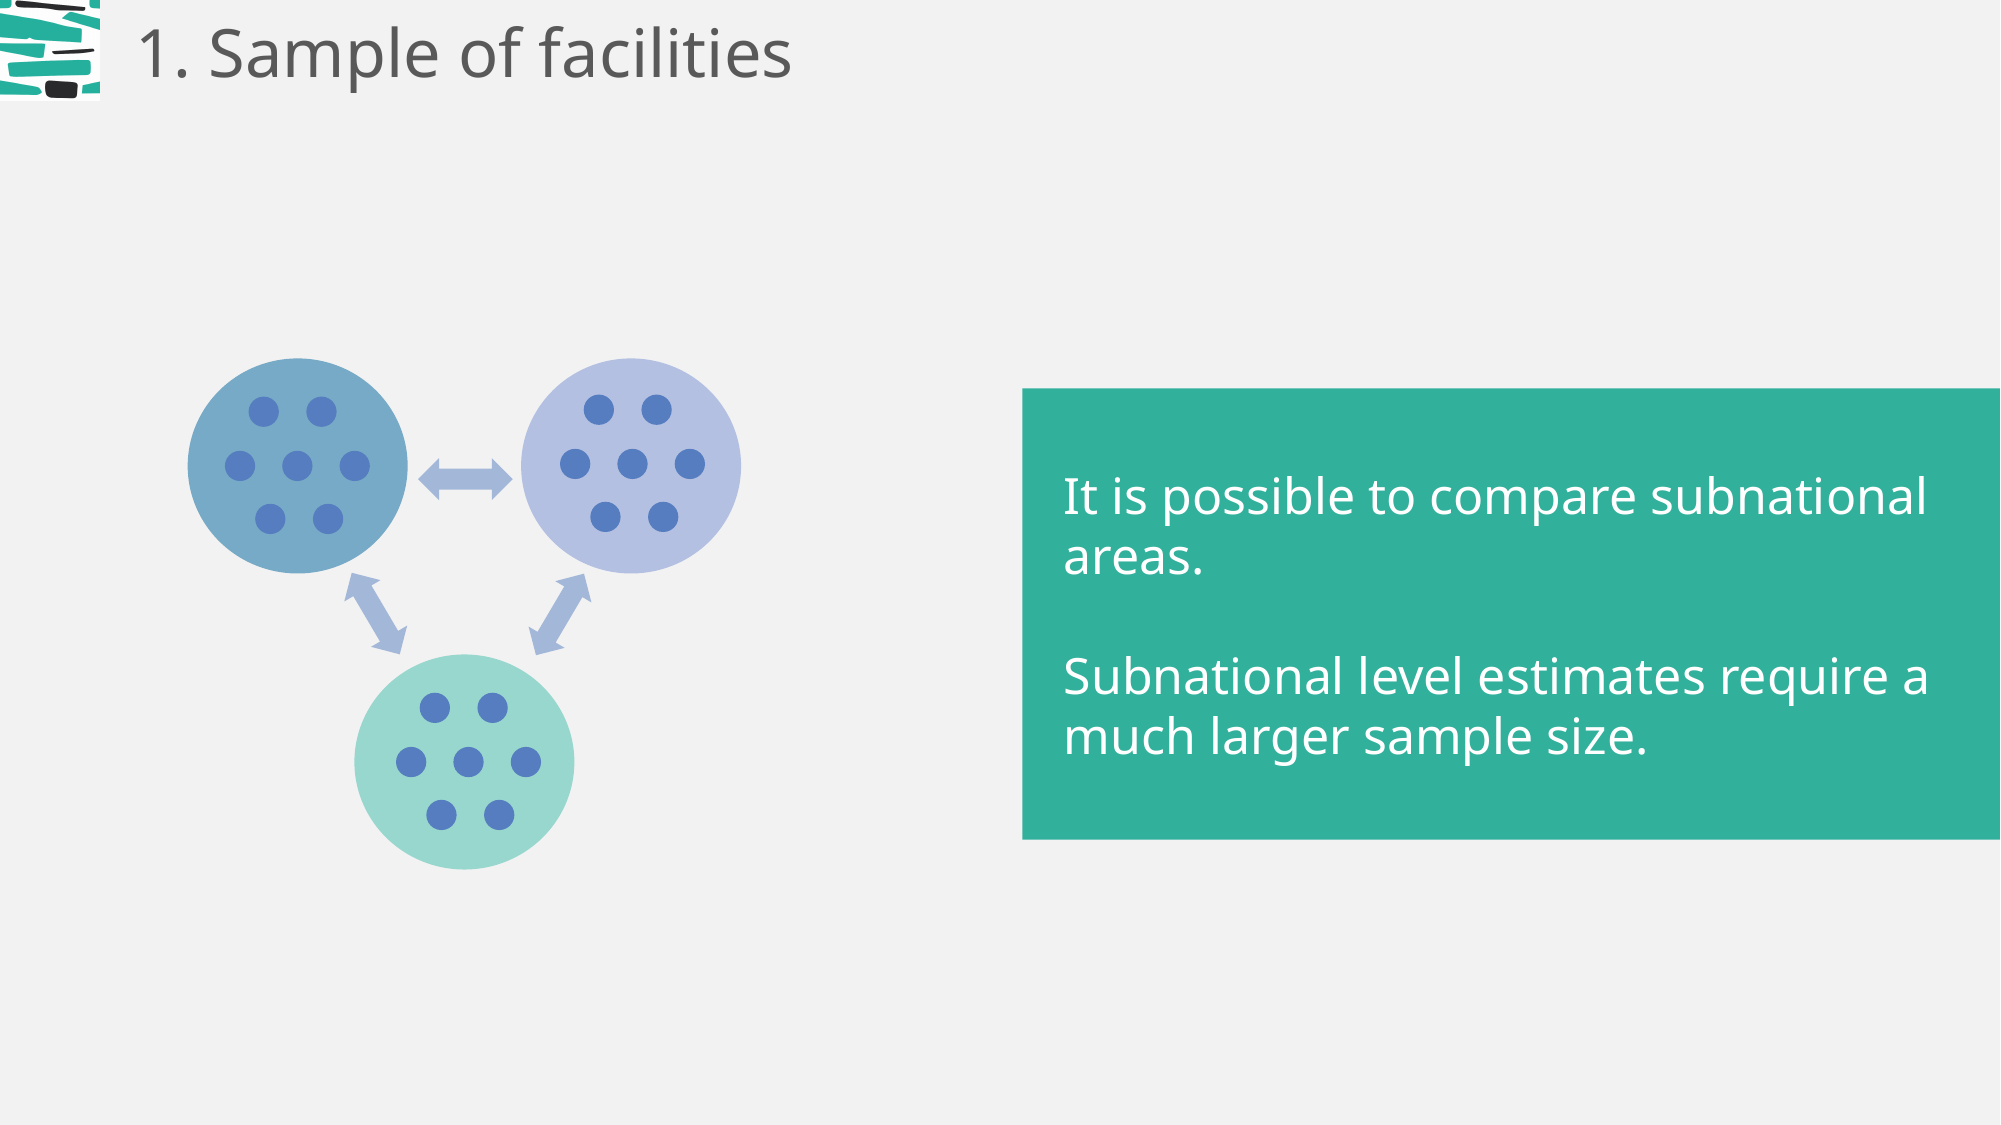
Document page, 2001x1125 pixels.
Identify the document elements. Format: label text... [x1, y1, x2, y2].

text_box [526, 574, 594, 654]
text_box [0, 0, 1121, 101]
text_box [342, 574, 409, 654]
text_box It is possible to compare subnational areas. Subnational level estimates require a much larger sample size. [1021, 387, 2000, 841]
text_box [354, 654, 575, 870]
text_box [521, 358, 742, 574]
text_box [187, 358, 408, 574]
text_box [416, 455, 515, 503]
